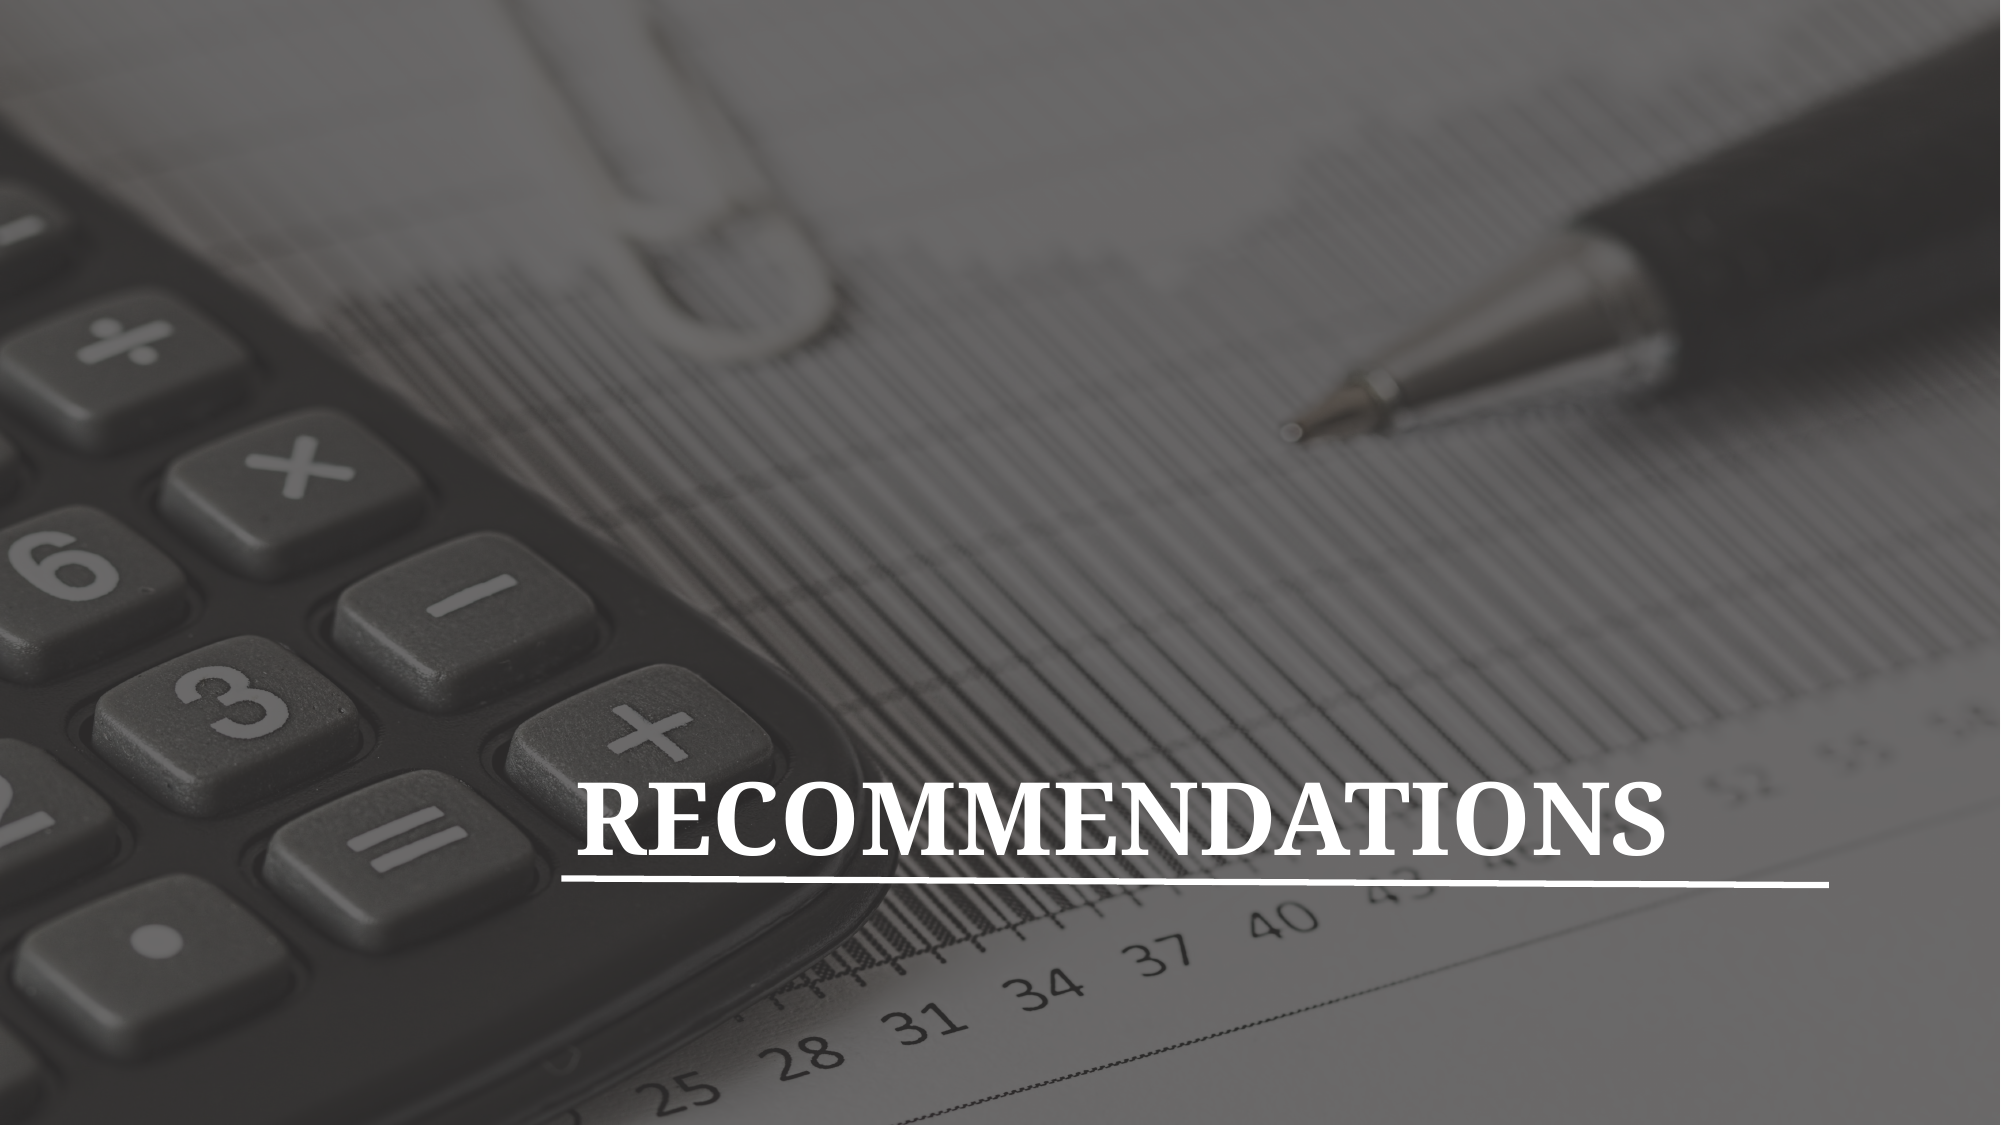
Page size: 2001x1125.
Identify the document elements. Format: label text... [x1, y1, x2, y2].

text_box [561, 878, 1830, 886]
title RECOMMENDATIONS [534, 690, 1919, 886]
text_box [0, 0, 2000, 1125]
